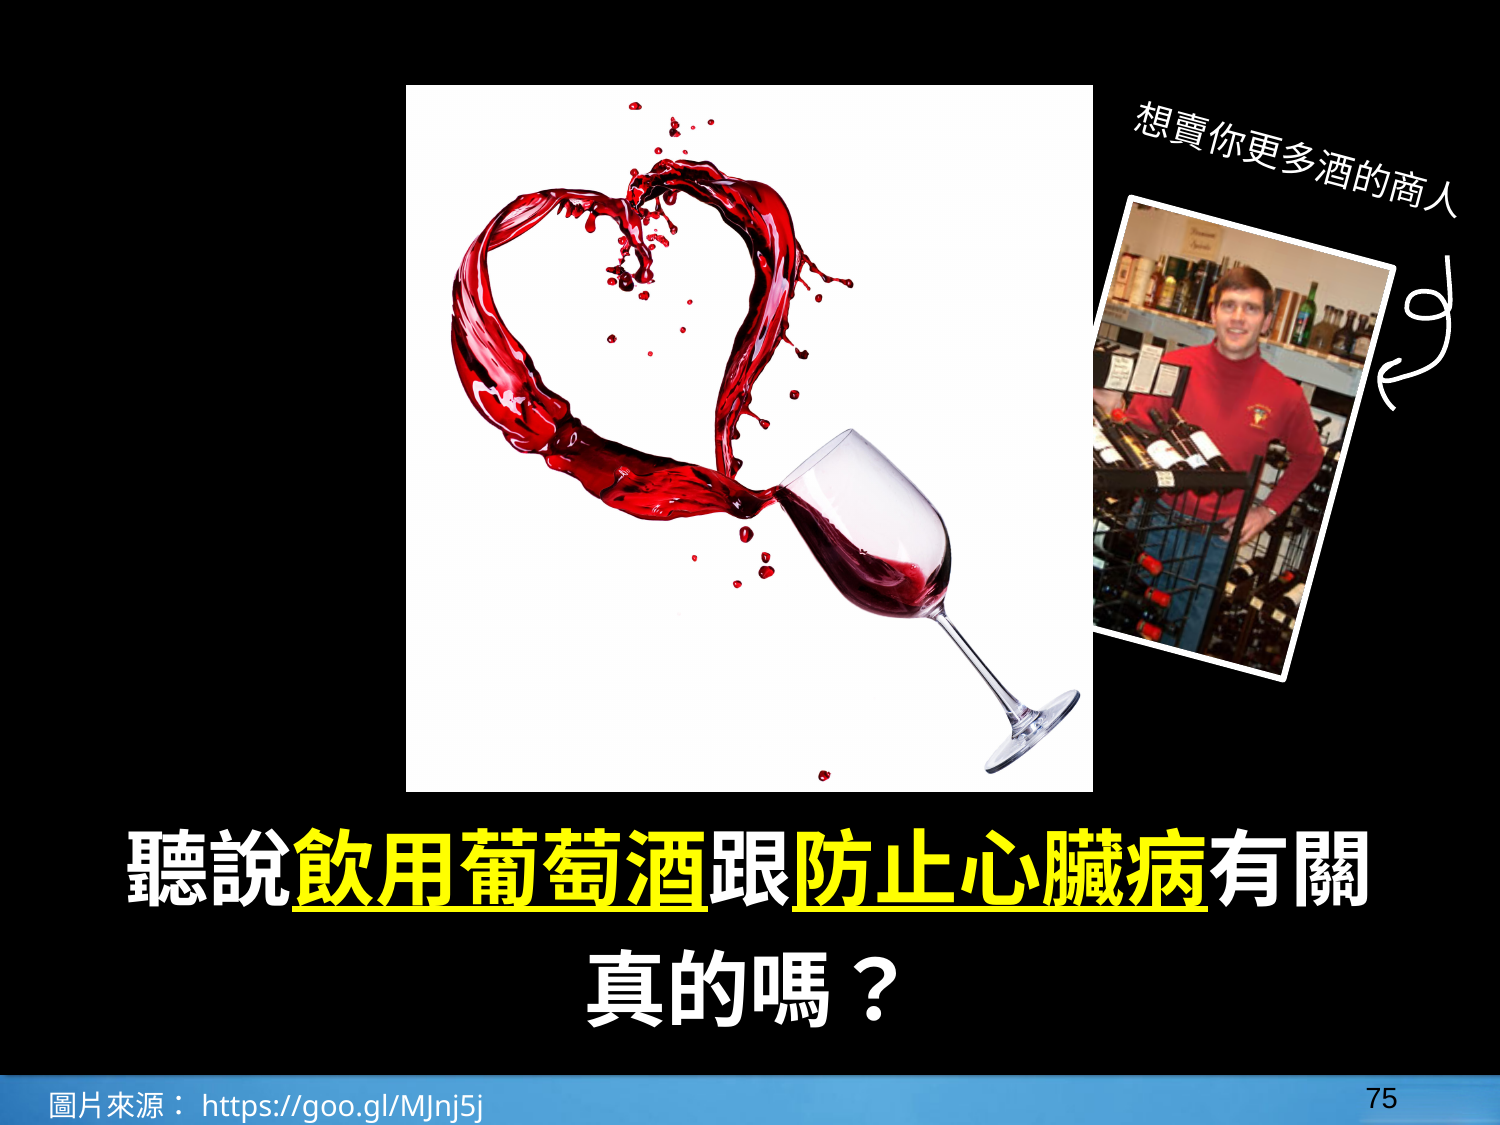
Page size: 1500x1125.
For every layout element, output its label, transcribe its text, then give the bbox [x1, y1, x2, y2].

text_box 想賣你更多酒的商人 [1099, 74, 1500, 245]
picture [1364, 1075, 1500, 1125]
picture [0, 1075, 1350, 1125]
slide_number ‹#› [1350, 1074, 1488, 1118]
picture [406, 85, 1389, 792]
subtitle 圖片來源：https://goo.gl/MJnj5j [3, 1080, 1364, 1125]
text_box [1379, 255, 1451, 410]
title 聽說飲用葡萄酒跟防止心臟病有關 真的嗎？ [78, 824, 1422, 1029]
